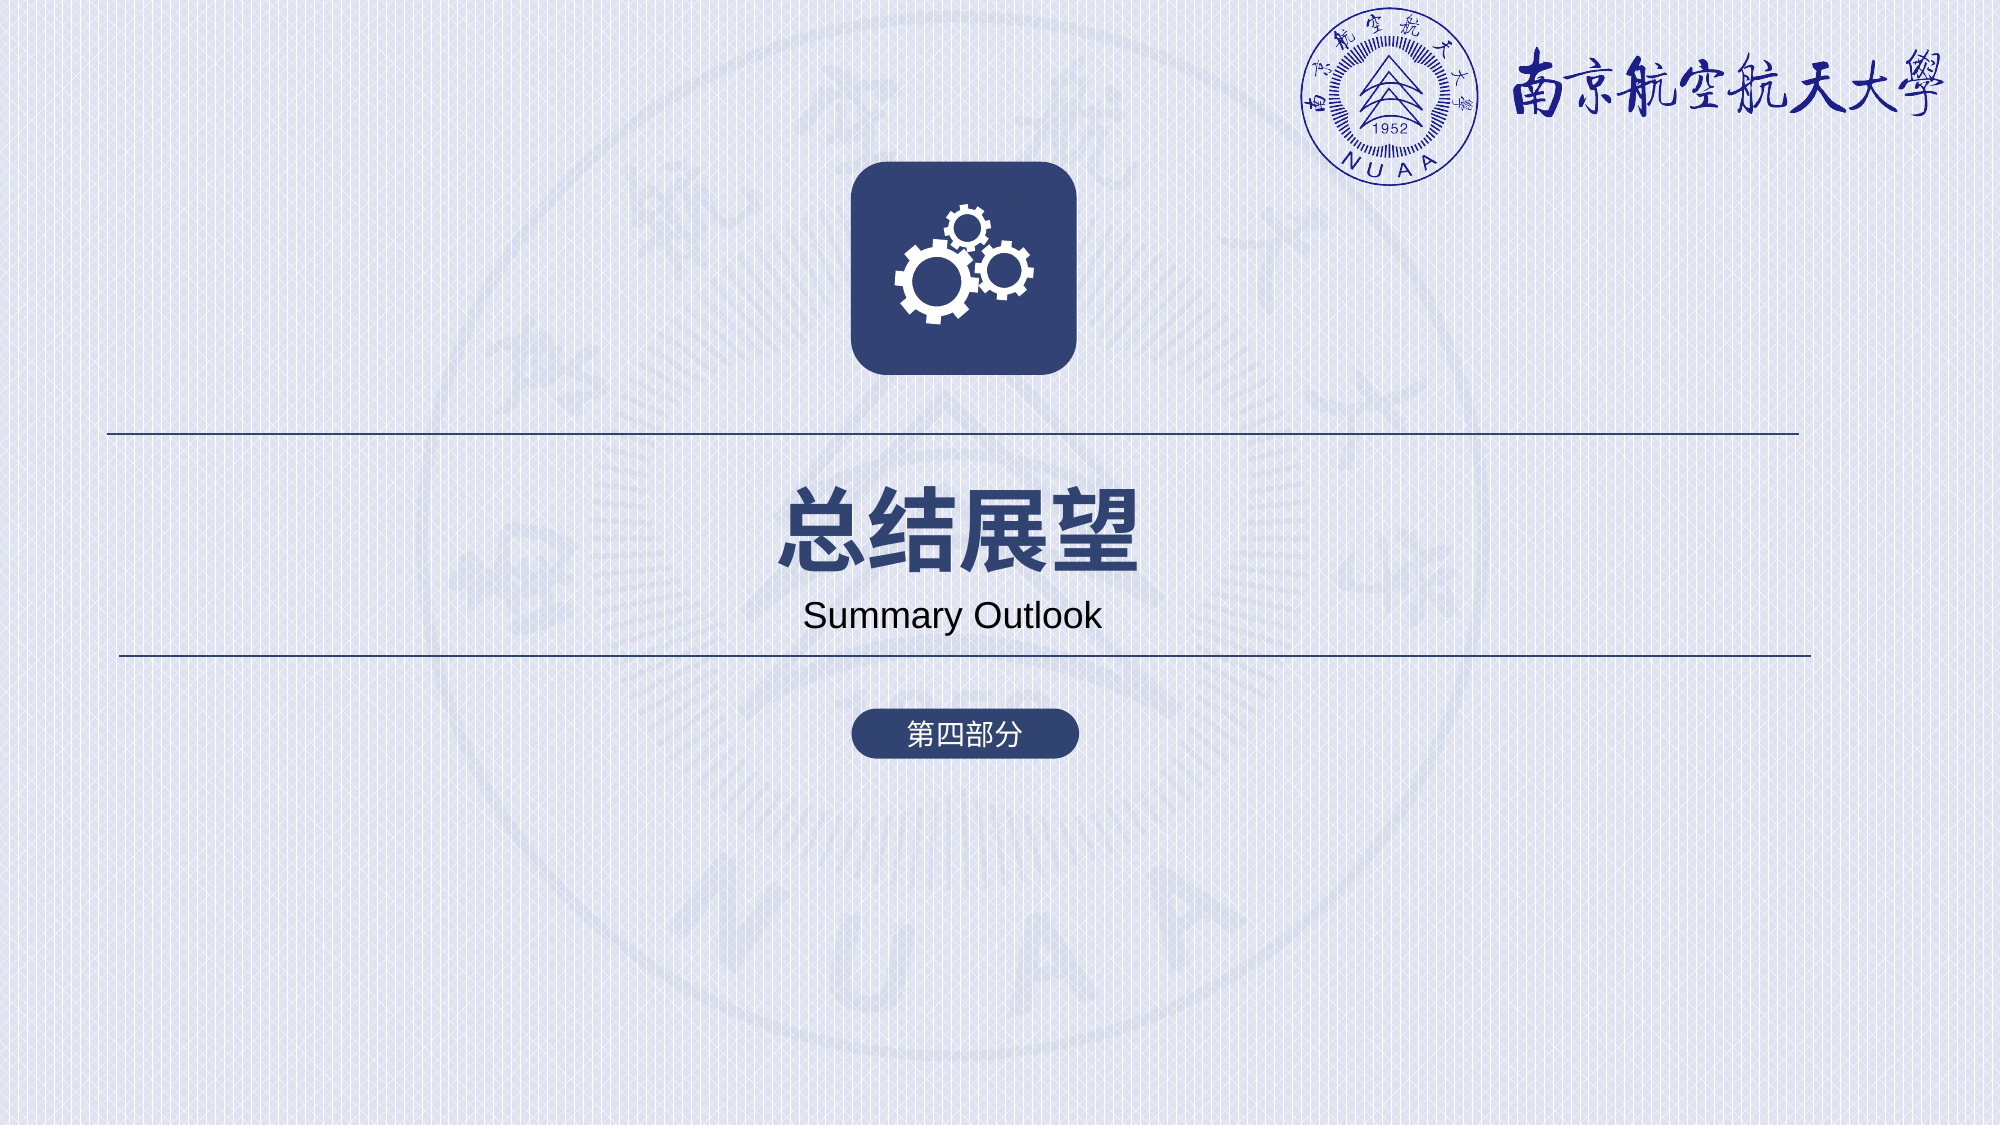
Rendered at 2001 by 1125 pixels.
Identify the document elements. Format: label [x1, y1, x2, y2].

picture [416, 7, 1944, 434]
text_box [106, 434, 1812, 656]
picture [416, 656, 1490, 1062]
